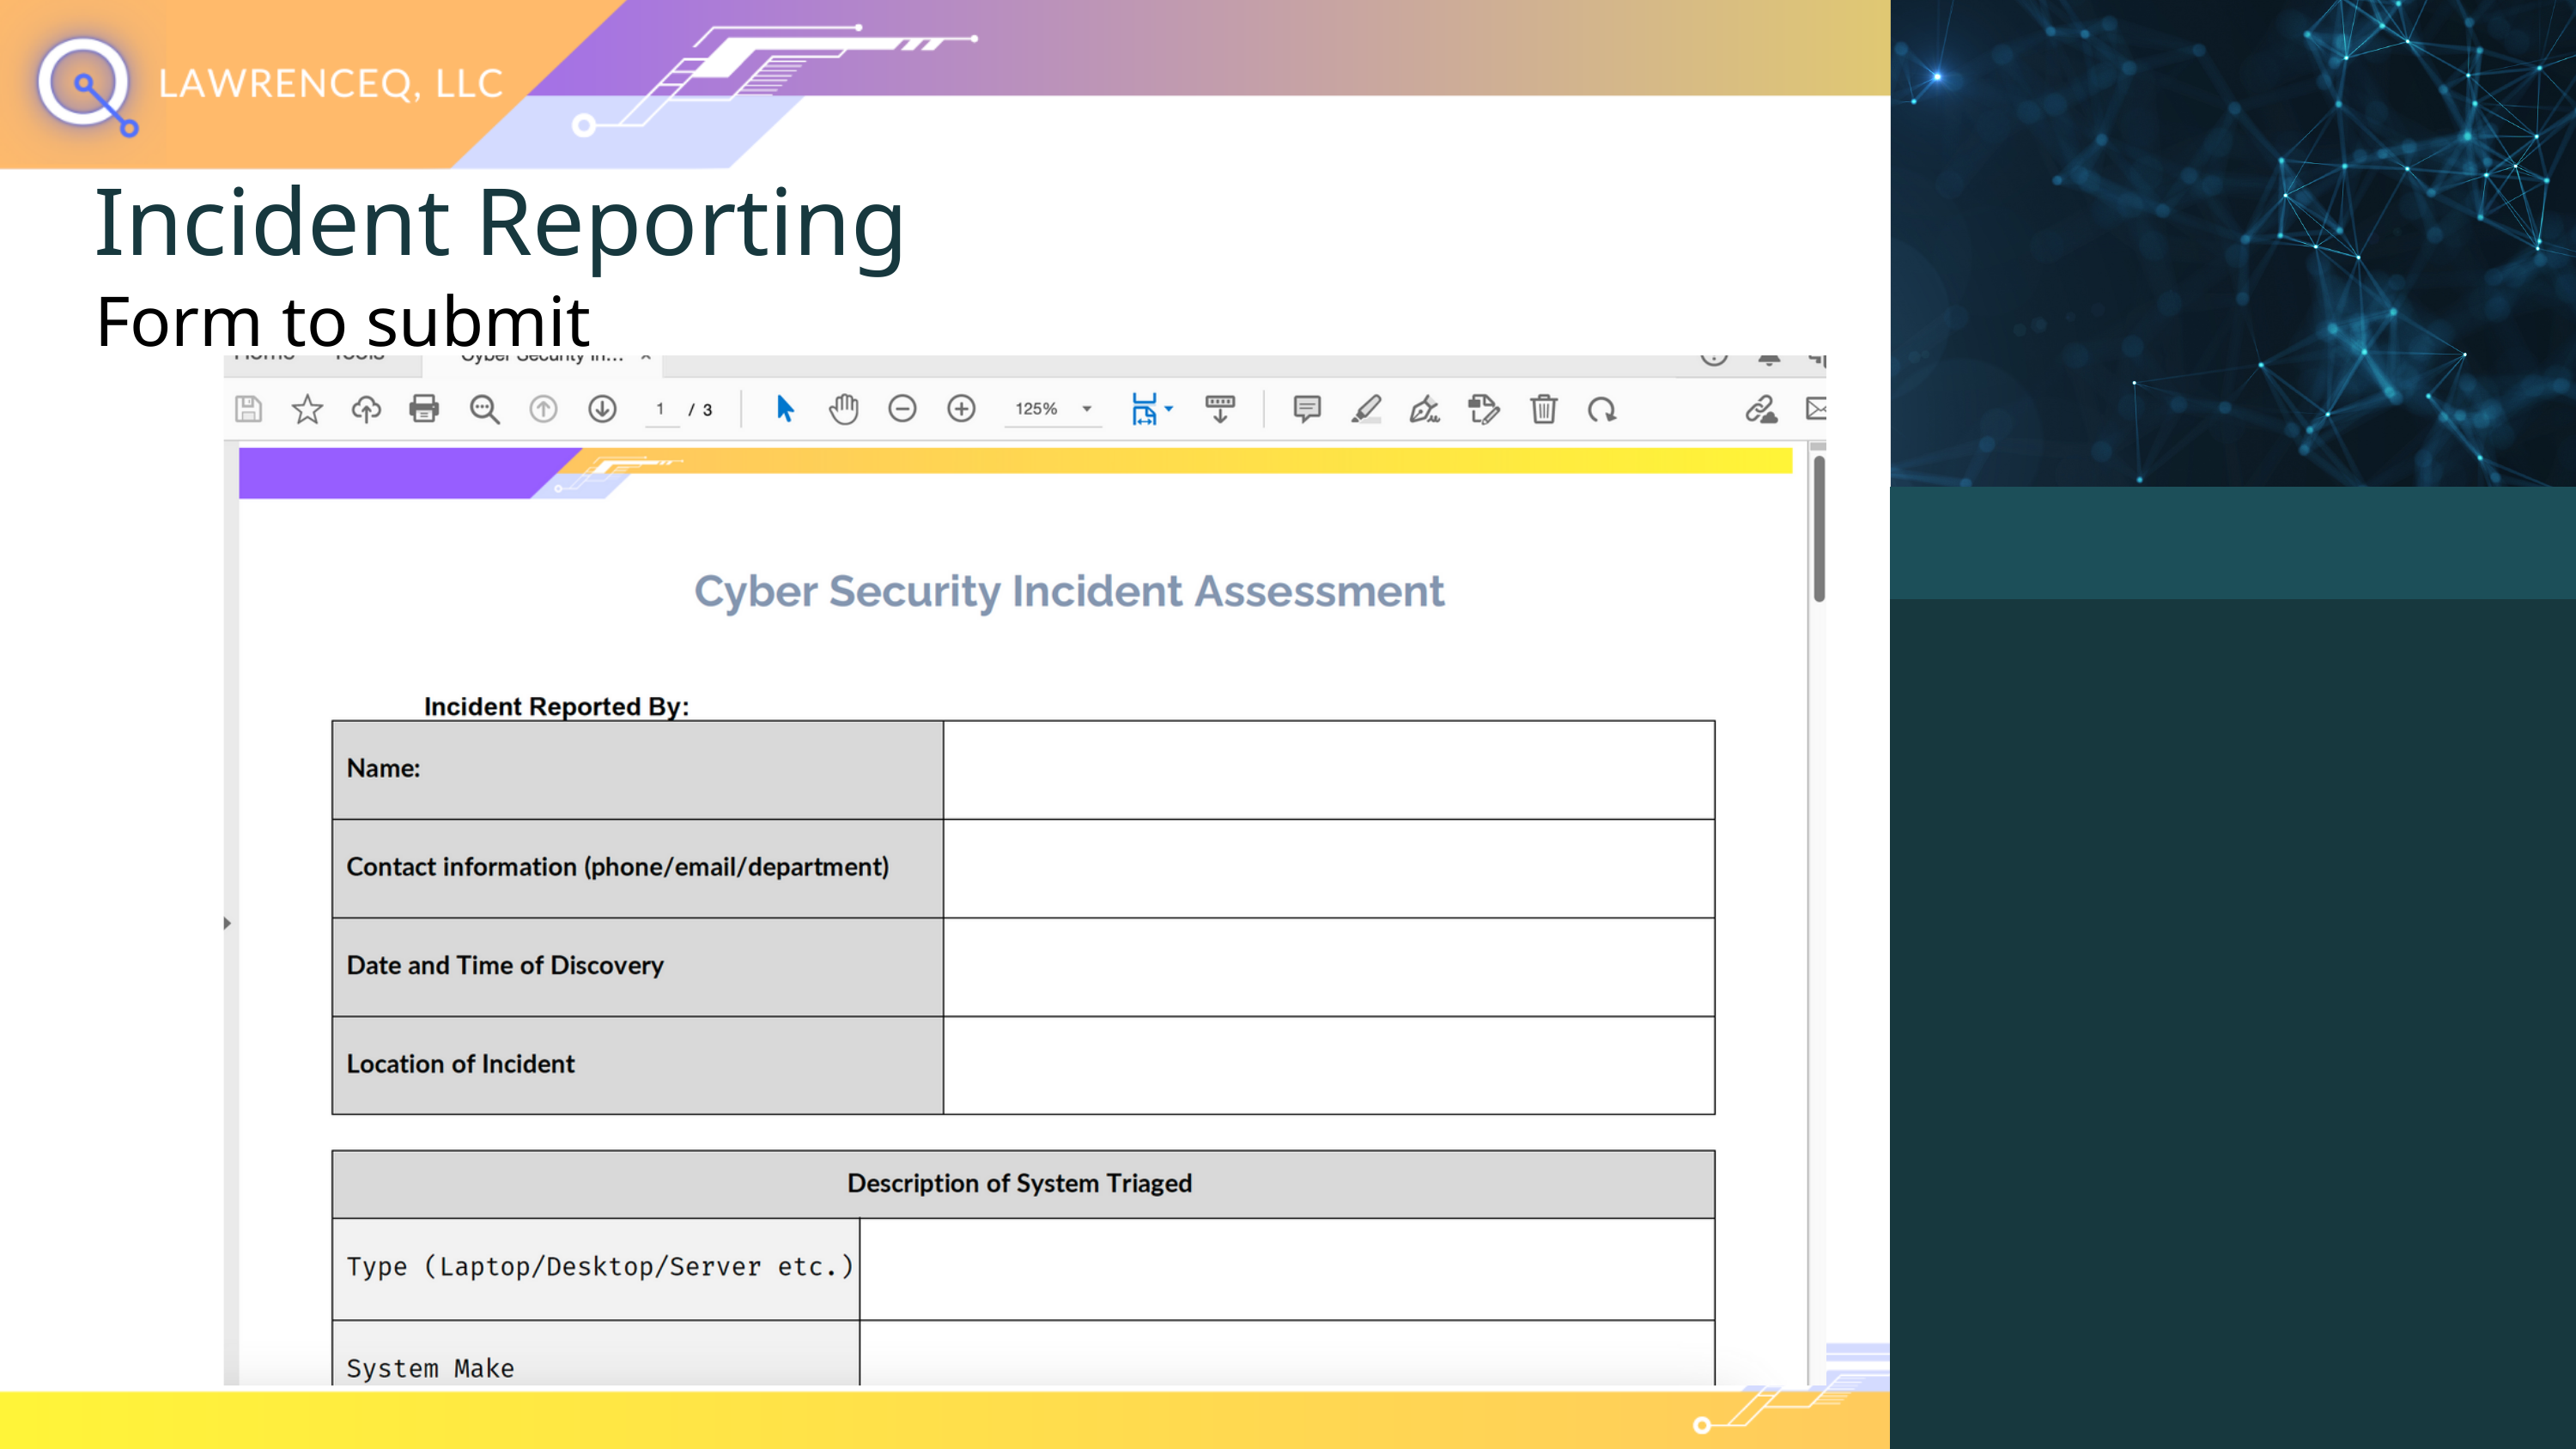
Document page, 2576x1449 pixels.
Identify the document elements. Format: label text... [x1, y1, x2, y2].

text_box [1889, 598, 2576, 1449]
text_box [223, 361, 1827, 1385]
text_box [1890, 0, 2576, 485]
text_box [1889, 486, 2576, 598]
text_box [0, 0, 1888, 1449]
text_box Form to submit [94, 264, 1886, 361]
text_box Incident Reporting [94, 168, 1262, 264]
